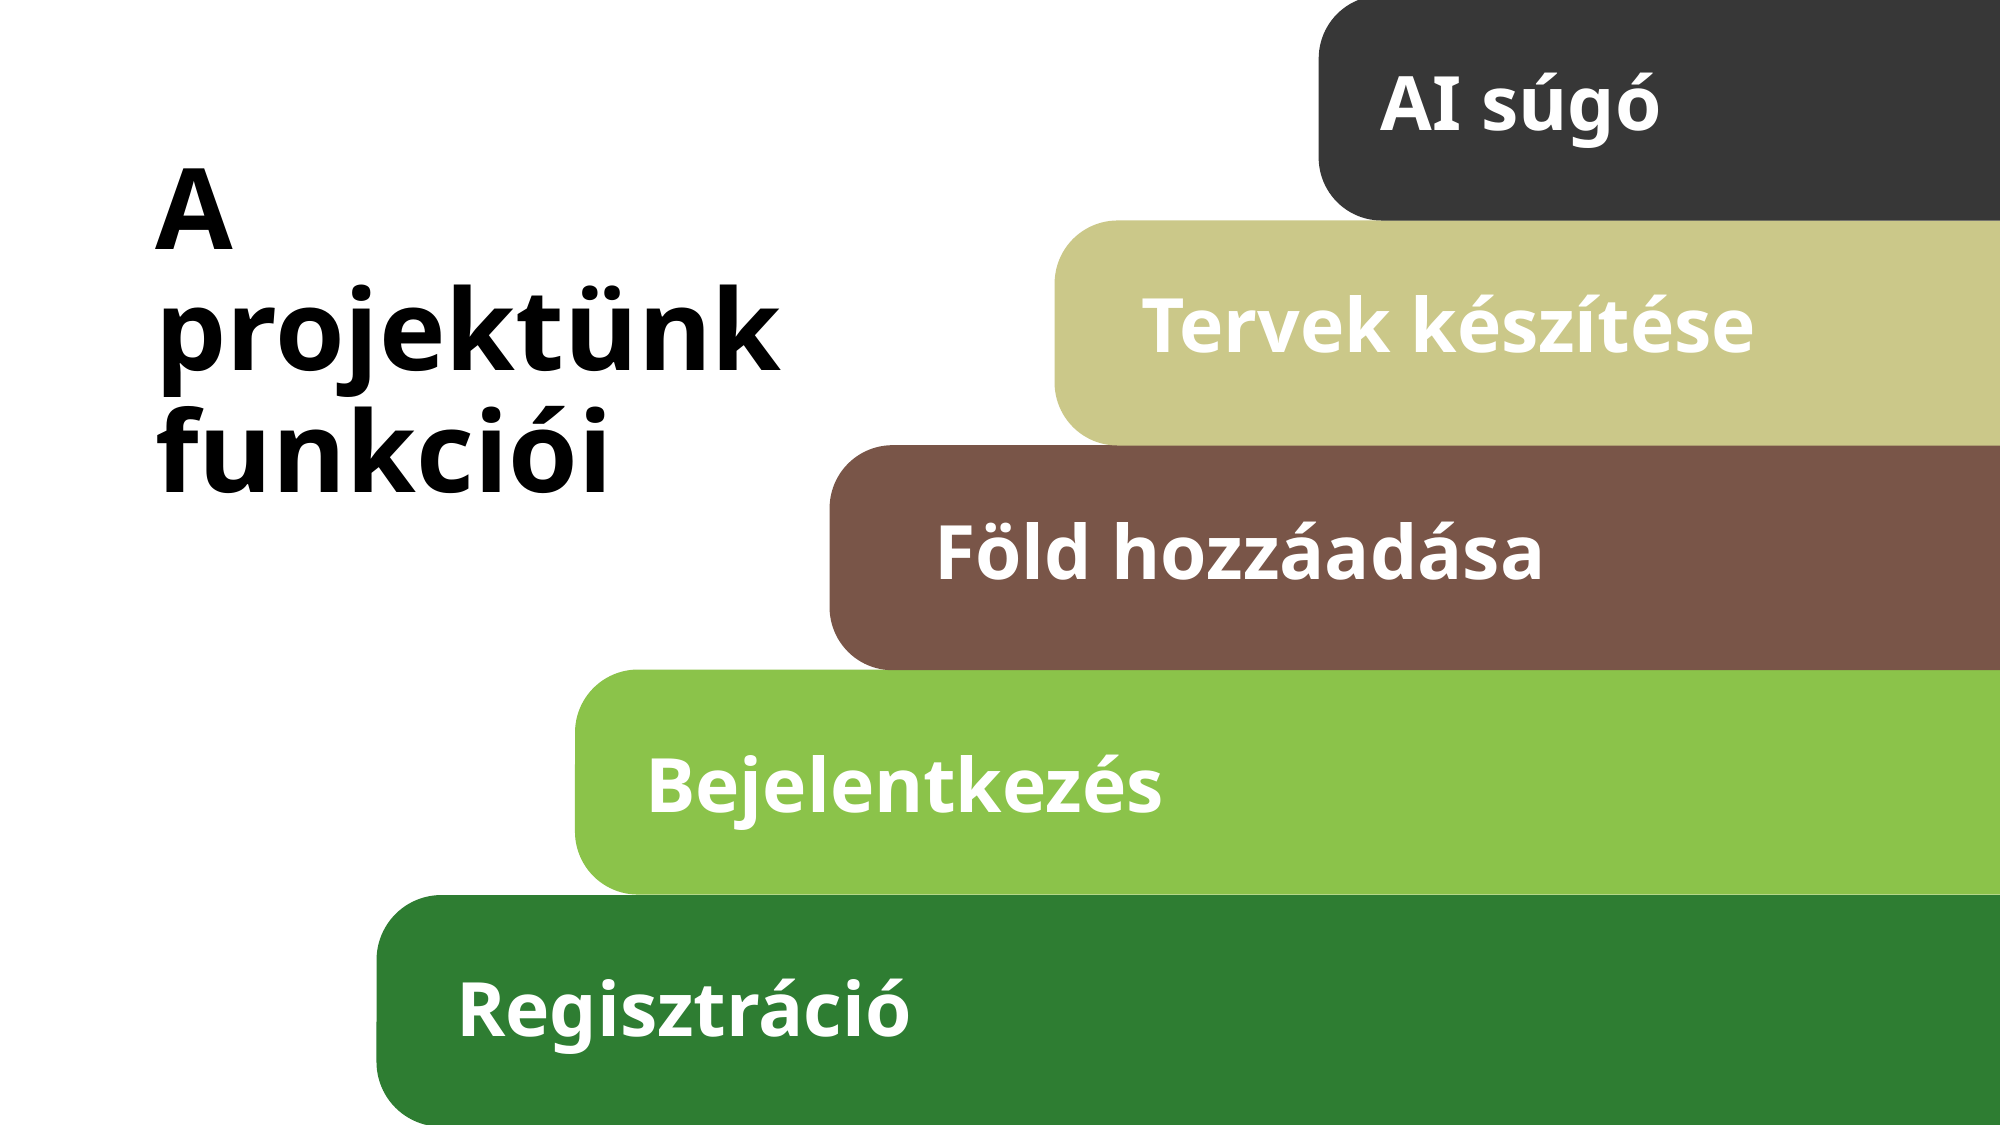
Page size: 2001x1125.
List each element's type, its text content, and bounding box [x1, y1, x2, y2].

text_box Regisztráció [441, 963, 2000, 1125]
text_box Bejelentkezés [630, 740, 2000, 927]
text_box Föld hozzáadása [919, 507, 2000, 694]
text_box [1053, 219, 2000, 447]
text_box AI súgó [1365, 58, 2000, 245]
text_box [828, 444, 2000, 672]
title A projektünk funkciói [140, 144, 900, 675]
text_box [573, 668, 2000, 896]
text_box [375, 894, 2000, 1125]
text_box [1317, 0, 2000, 220]
text_box Tervek készítése [1126, 280, 2000, 467]
